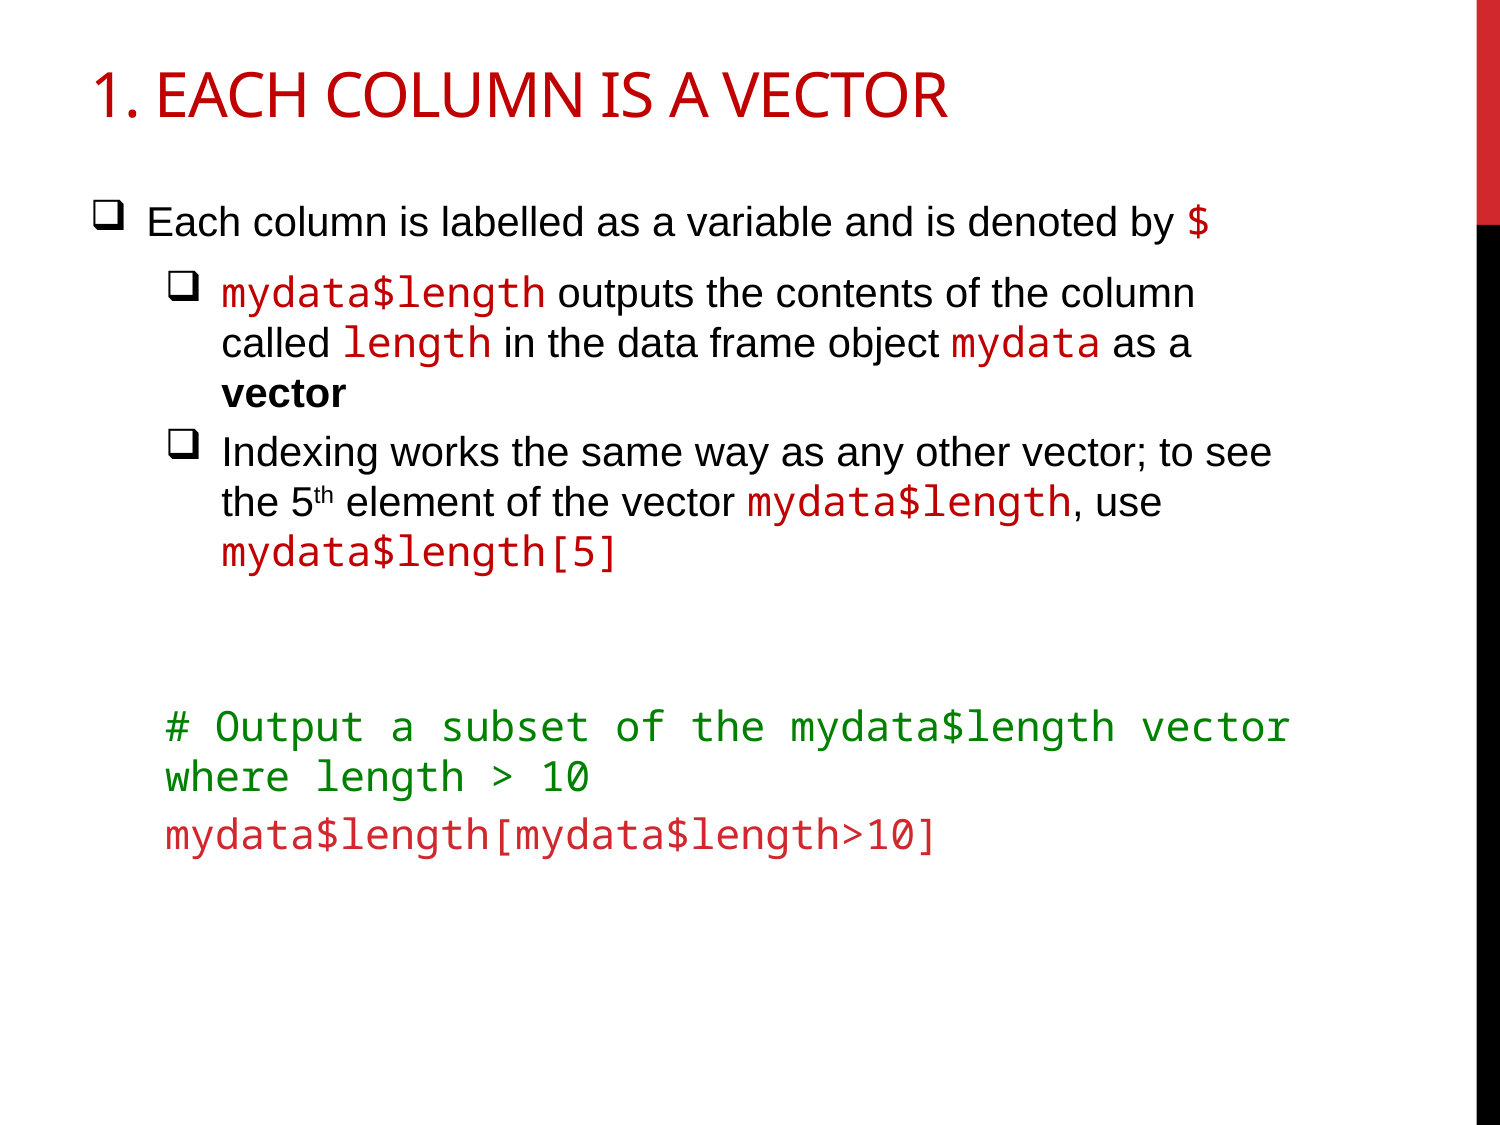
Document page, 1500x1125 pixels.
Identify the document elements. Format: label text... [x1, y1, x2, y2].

title 1. each column is a vector [75, 25, 1454, 138]
list Each column is labelled as a variable and is denoted by $ mydata$length outputs the contents of the column called length in the data frame object mydata as a vector Indexing works the same way as any other vector; to see the 5th element of the vector mydata$length, use mydata$length[5] # Output a subset of the mydata$length vector where length > 10 mydata$length[mydata$length>10] [75, 187, 1325, 1100]
